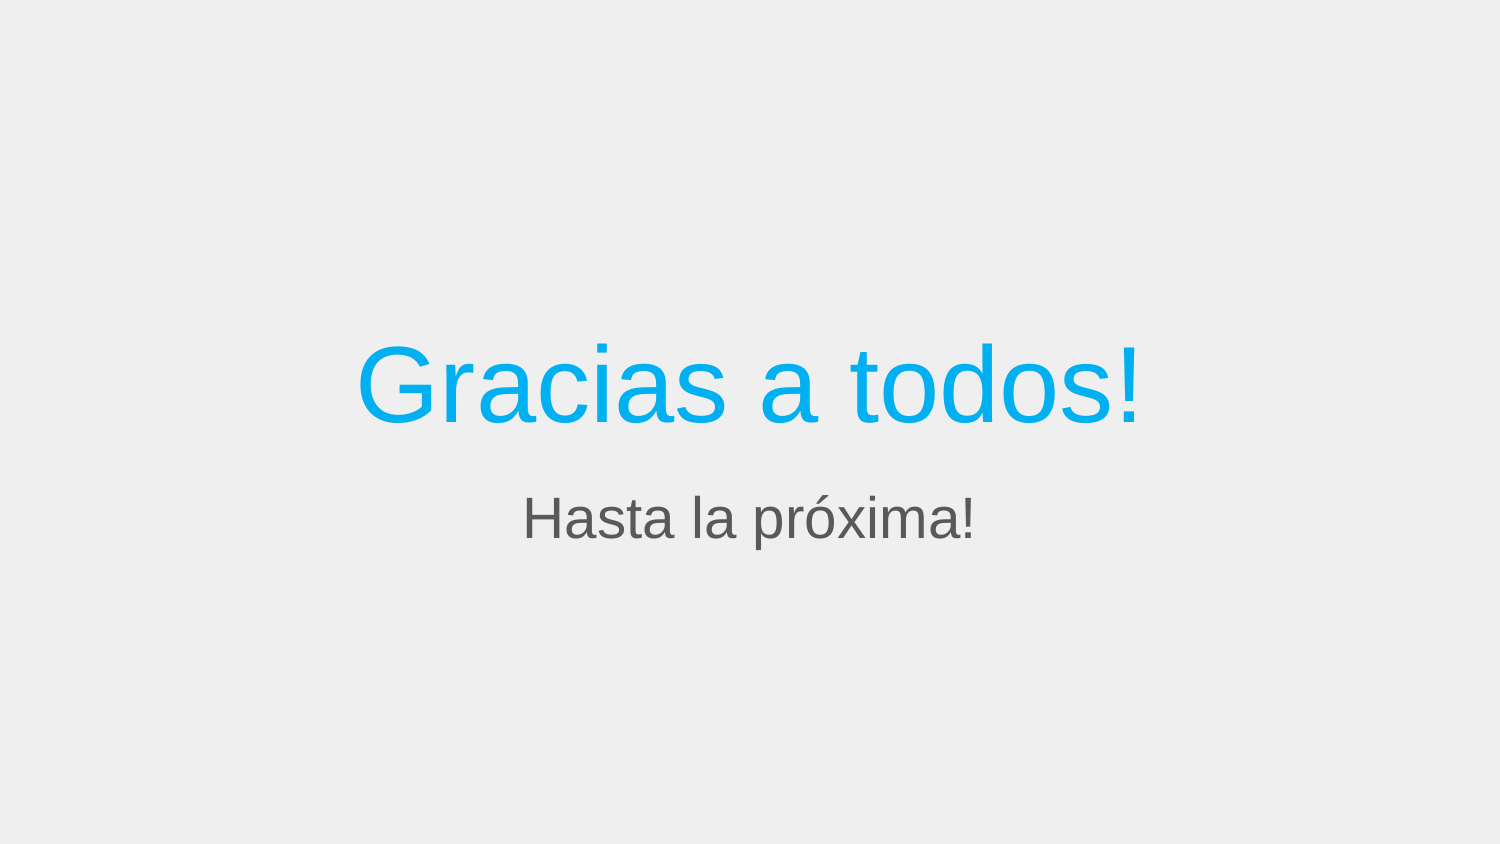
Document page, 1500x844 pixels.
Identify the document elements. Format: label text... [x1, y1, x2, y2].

subtitle Hasta la próxima! [51, 464, 1449, 595]
title Gracias a todos! [51, 122, 1449, 459]
